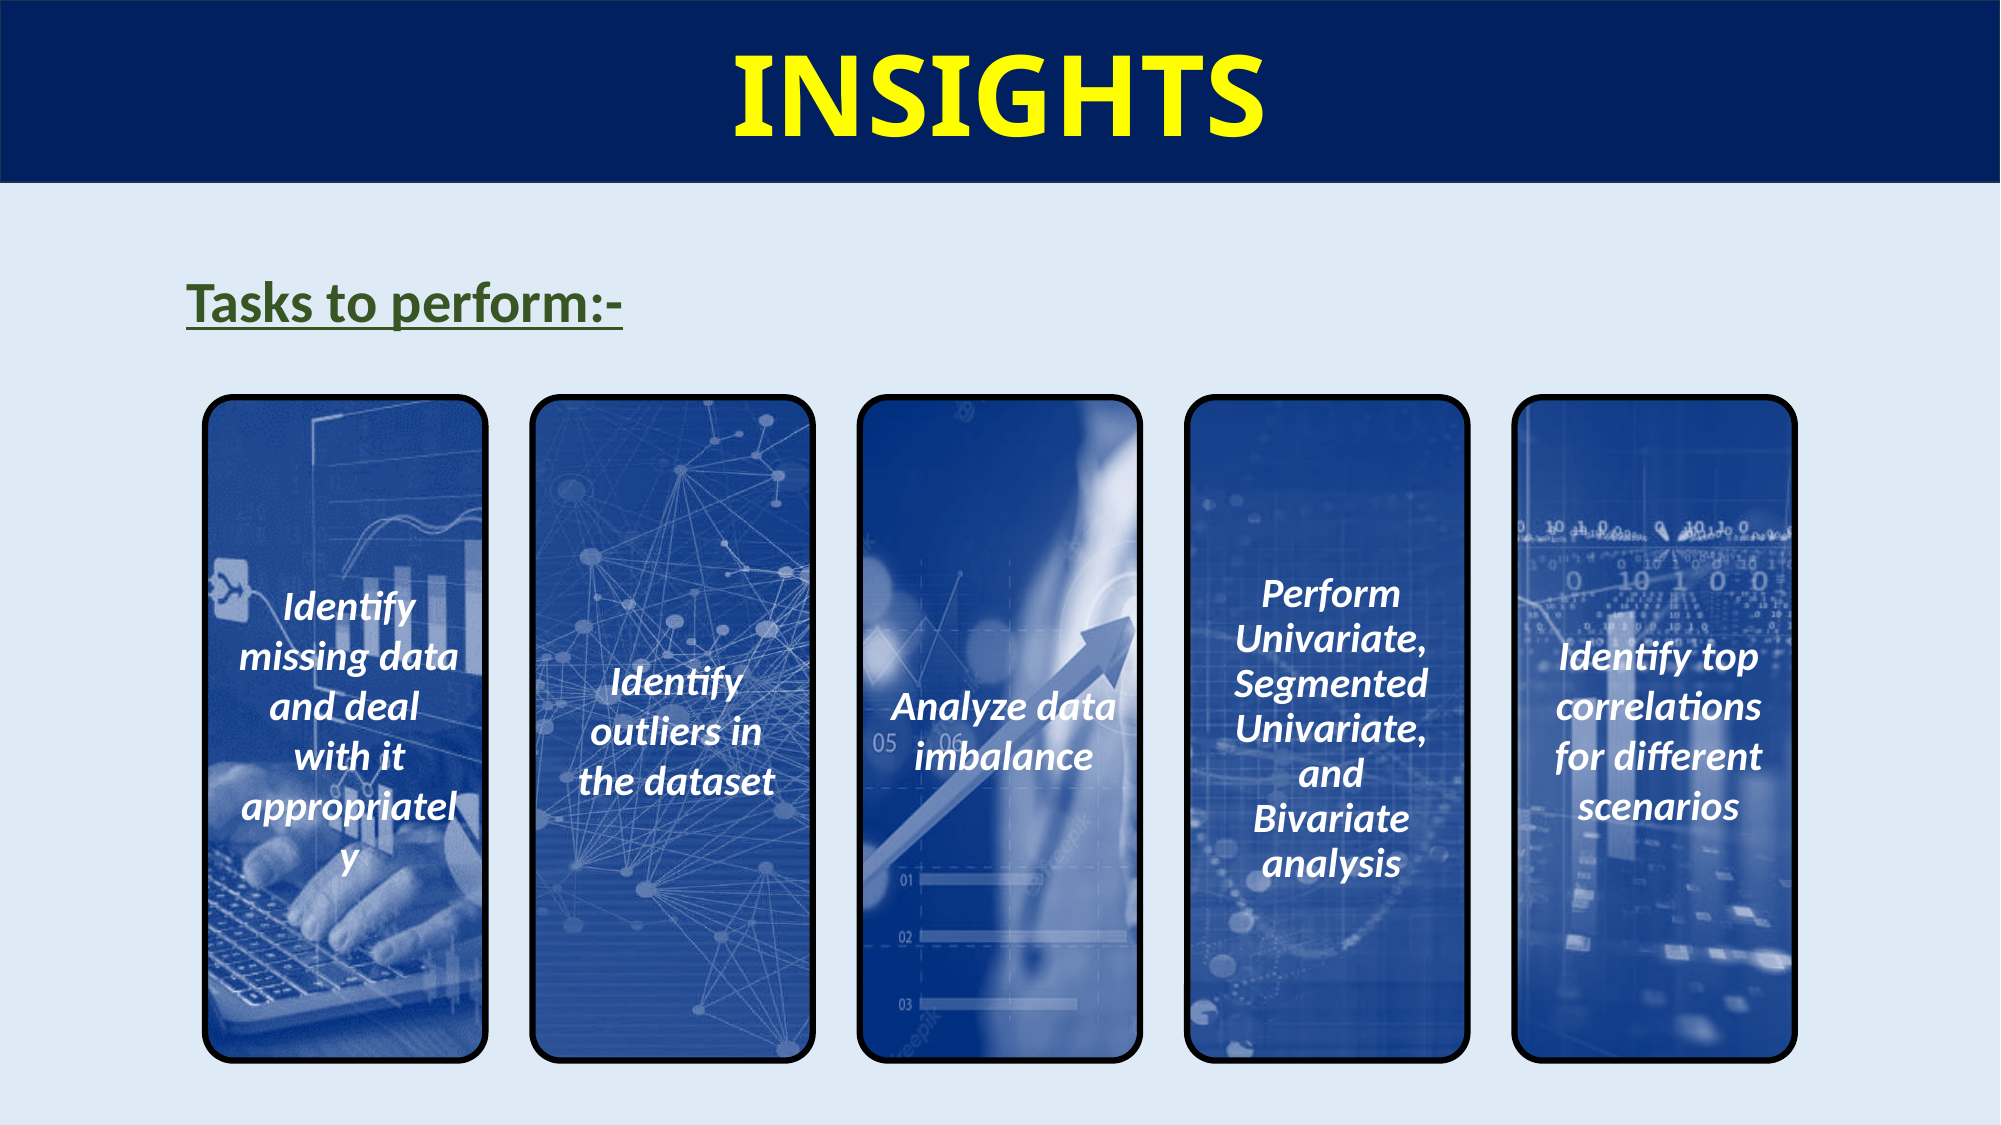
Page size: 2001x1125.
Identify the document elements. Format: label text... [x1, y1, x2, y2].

text_box Tasks to perform:- [171, 257, 692, 342]
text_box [204, 397, 1795, 1061]
text_box INSIGHTS [0, 0, 2000, 183]
